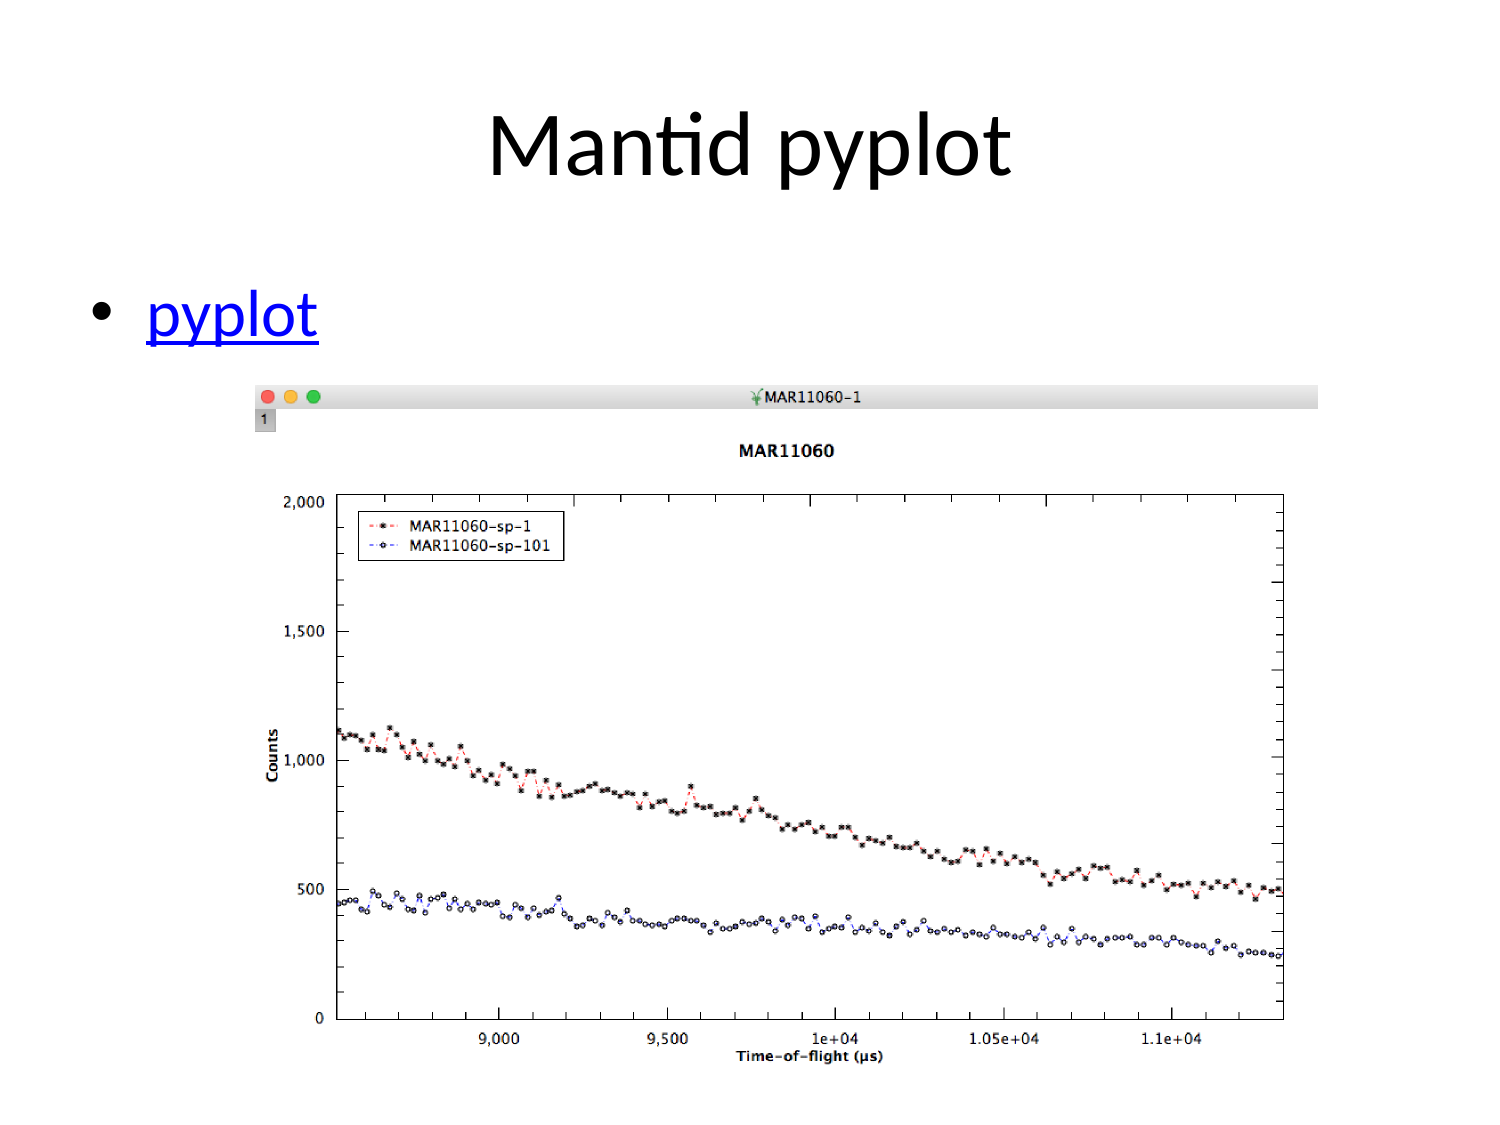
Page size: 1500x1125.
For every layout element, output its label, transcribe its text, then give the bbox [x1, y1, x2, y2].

picture [254, 384, 1318, 1070]
title Mantid pyplot [75, 45, 1425, 233]
list pyplot [75, 262, 1425, 1005]
